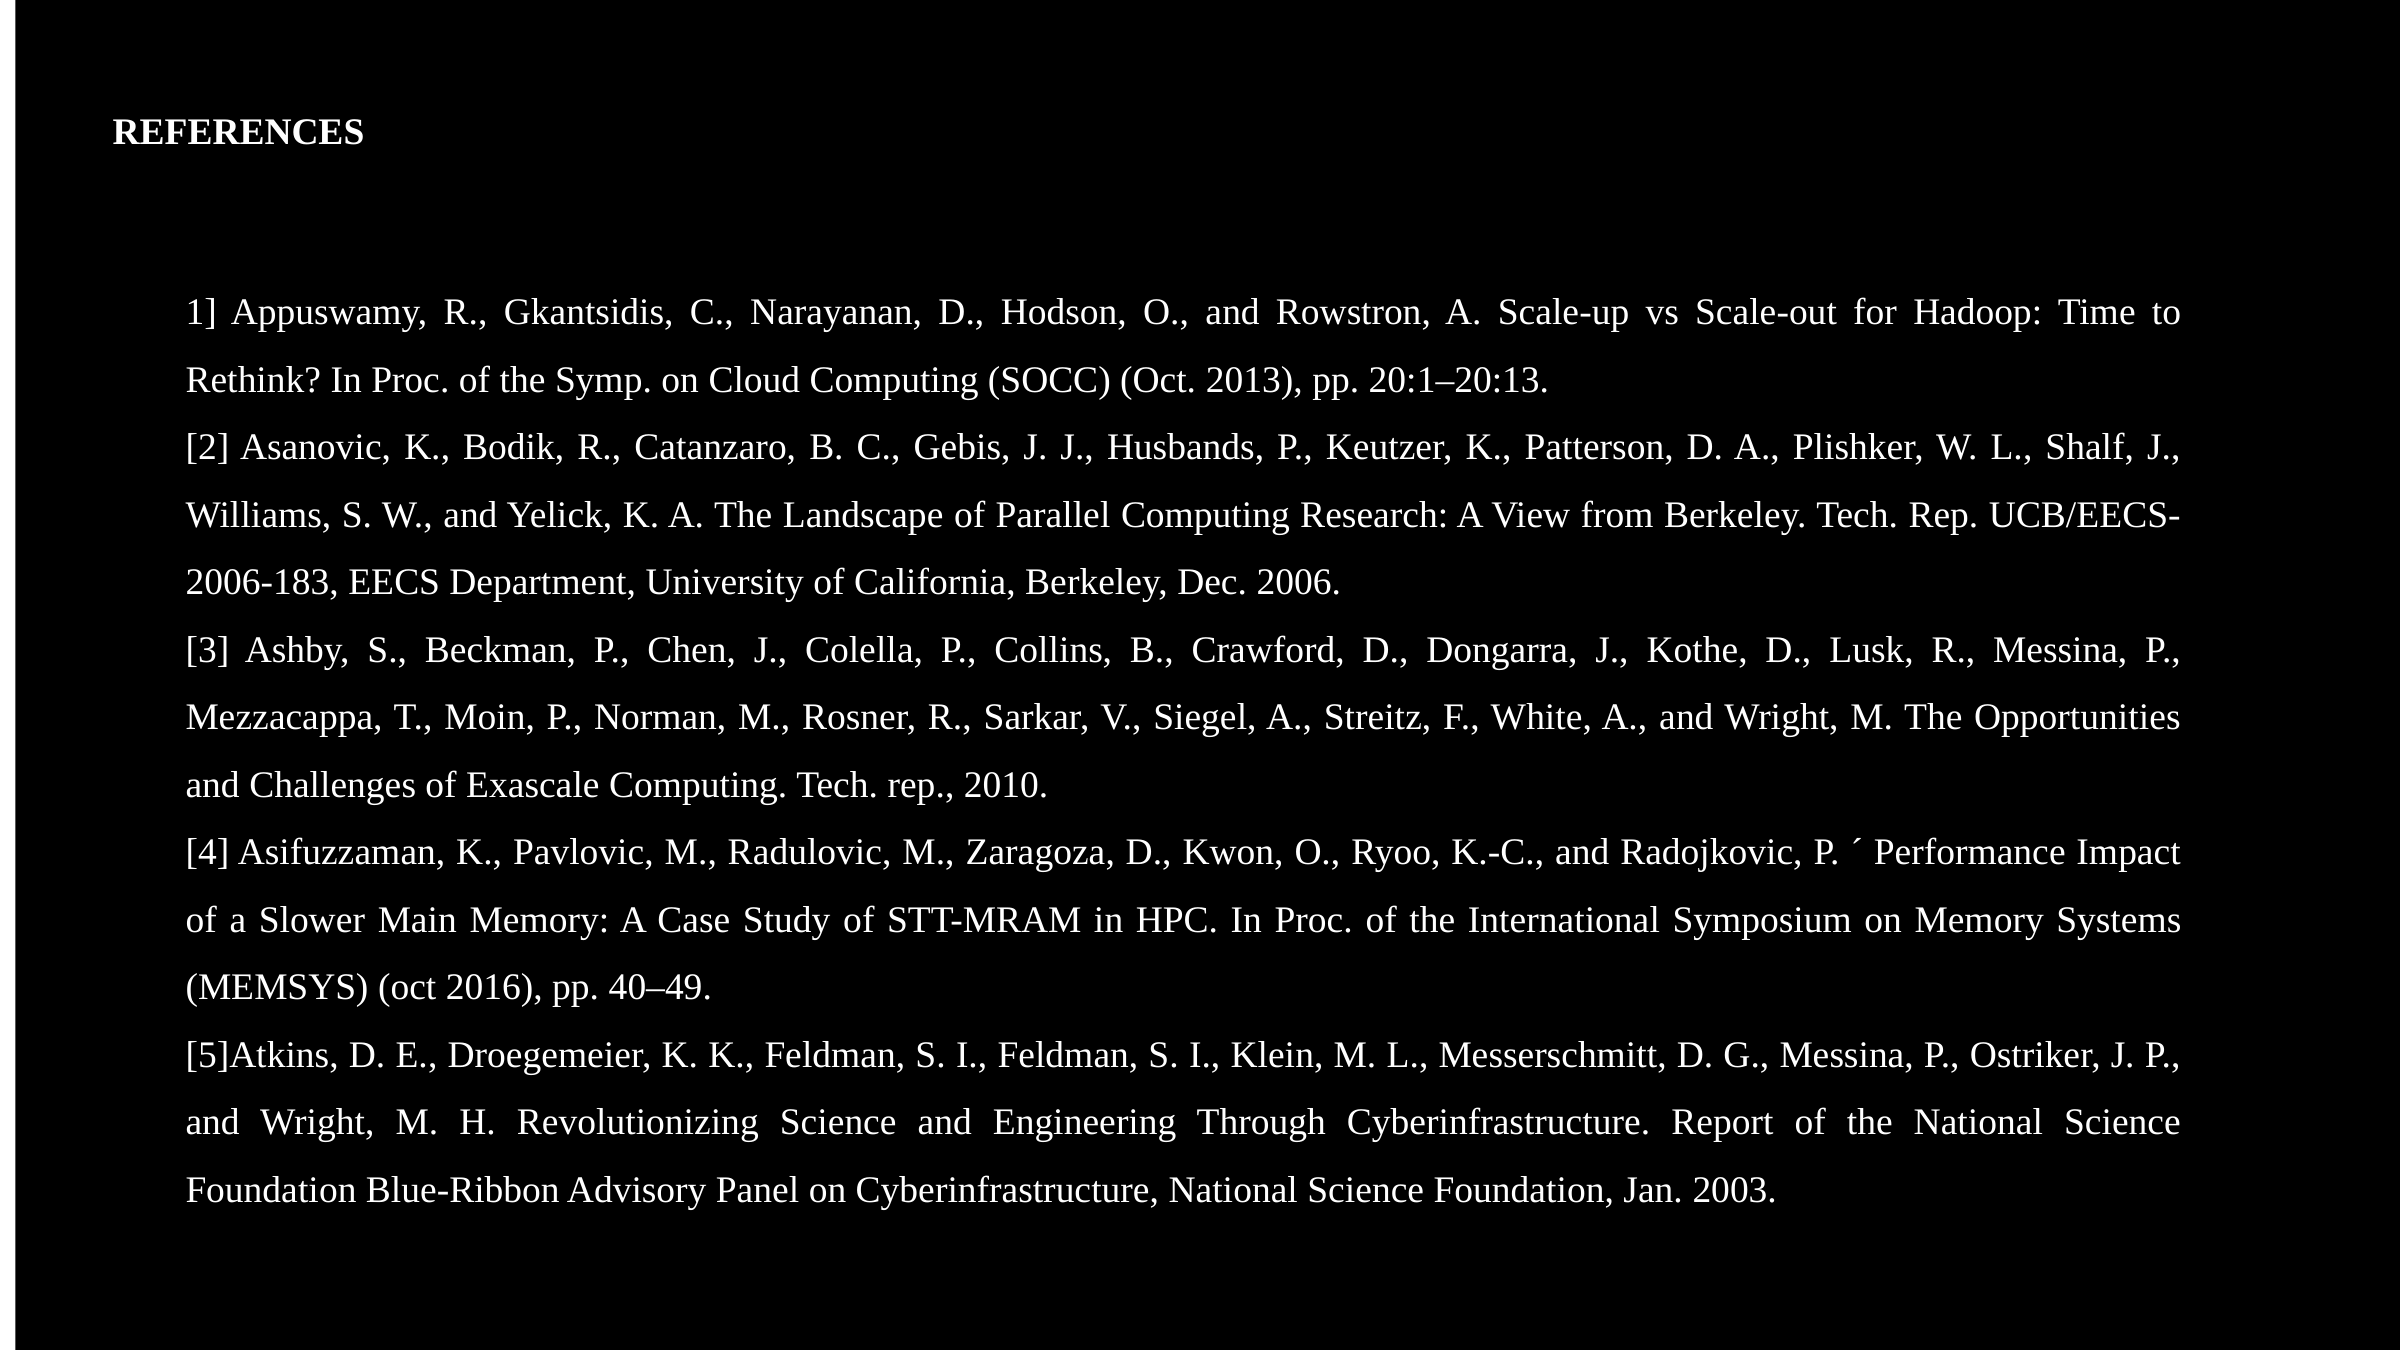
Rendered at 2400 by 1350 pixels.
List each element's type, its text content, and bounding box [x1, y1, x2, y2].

text_box [15, 0, 2400, 1350]
text_box REFERENCES [98, 99, 404, 160]
text_box 1] Appuswamy, R., Gkantsidis, C., Narayanan, D., Hodson, O., and Rowstron, A. Scale-up vs Scale-out for Hadoop: Time to Rethink? In Proc. of the Symp. on Cloud Computing (SOCC) (Oct. 2013), pp. 20:1–20:13. [2] Asanovic, K., Bodik, R., Catanzaro, B. C., Gebis, J. J., Husbands, P., Keutzer, K., Patterson, D. A., Plishker, W. L., Shalf, J., Williams, S. W., and Yelick, K. A. The Landscape of Parallel Computing Research: A View from Berkeley. Tech. Rep. UCB/EECS-2006-183, EECS Department, University of California, Berkeley, Dec. 2006. [3] Ashby, S., Beckman, P., Chen, J., Colella, P., Collins, B., Crawford, D., Dongarra, J., Kothe, D., Lusk, R., Messina, P., Mezzacappa, T., Moin, P., Norman, M., Rosner, R., Sarkar, V., Siegel, A., Streitz, F., White, A., and Wright, M. The Opportunities and Challenges of Exascale Computing. Tech. rep., 2010. [4] Asifuzzaman, K., Pavlovic, M., Radulovic, M., Zaragoza, D., Kwon, O., Ryoo, K.-C., and Radojkovic, P. ´ Performance Impact of a Slower Main Memory: A Case Study of STT-MRAM in HPC. In Proc. of the International Symposium on Memory Systems (MEMSYS) (oct 2016), pp. 40–49. [5]Atkins, D. E., Droegemeier, K. K., Feldman, S. I., Feldman, S. I., Klein, M. L., Messerschmitt, D. G., Messina, P., Ostriker, J. P., and Wright, M. H. Revolutionizing Science and Engineering Through Cyberinfrastructure. Report of the National Science Foundation Blue-Ribbon Advisory Panel on Cyberinfrastructure, National Science Foundation, Jan. 2003. [98, 257, 2239, 1263]
